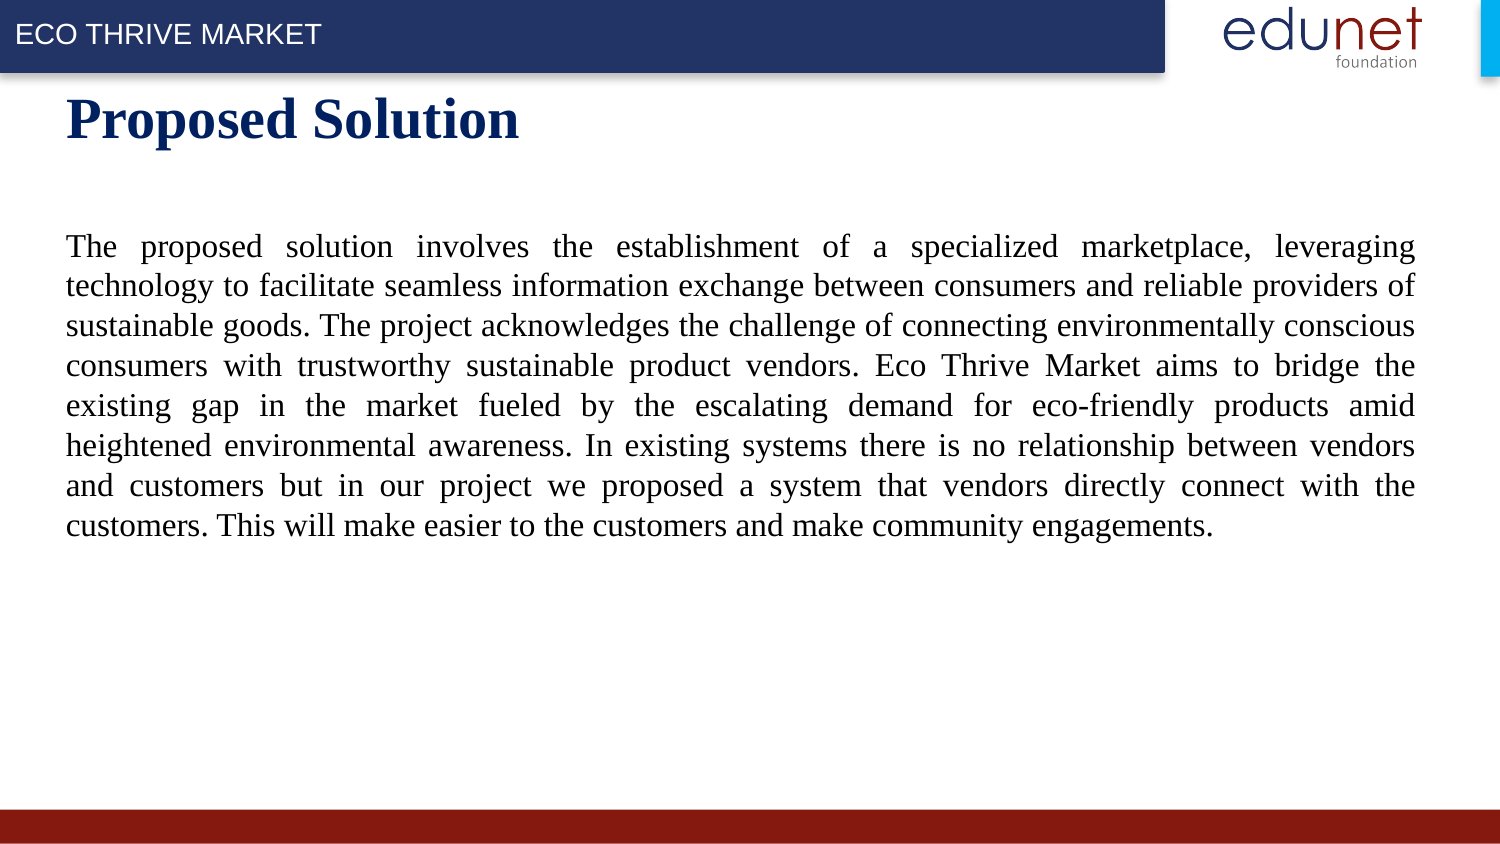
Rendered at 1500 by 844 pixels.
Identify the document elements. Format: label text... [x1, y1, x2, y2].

picture [1219, 4, 1424, 72]
text_box The proposed solution involves the establishment of a specialized marketplace, leveraging technology to facilitate seamless information exchange between consumers and reliable providers of sustainable goods. The project acknowledges the challenge of connecting environmentally conscious consumers with trustworthy sustainable product vendors. Eco Thrive Market aims to bridge the existing gap in the market fueled by the escalating demand for eco-friendly products amid heightened environmental awareness. In existing systems there is no relationship between vendors and customers but in our project we proposed a system that vendors directly connect with the customers. This will make easier to the customers and make community engagements. [51, 216, 1434, 551]
title Proposed Solution [51, 72, 1449, 229]
